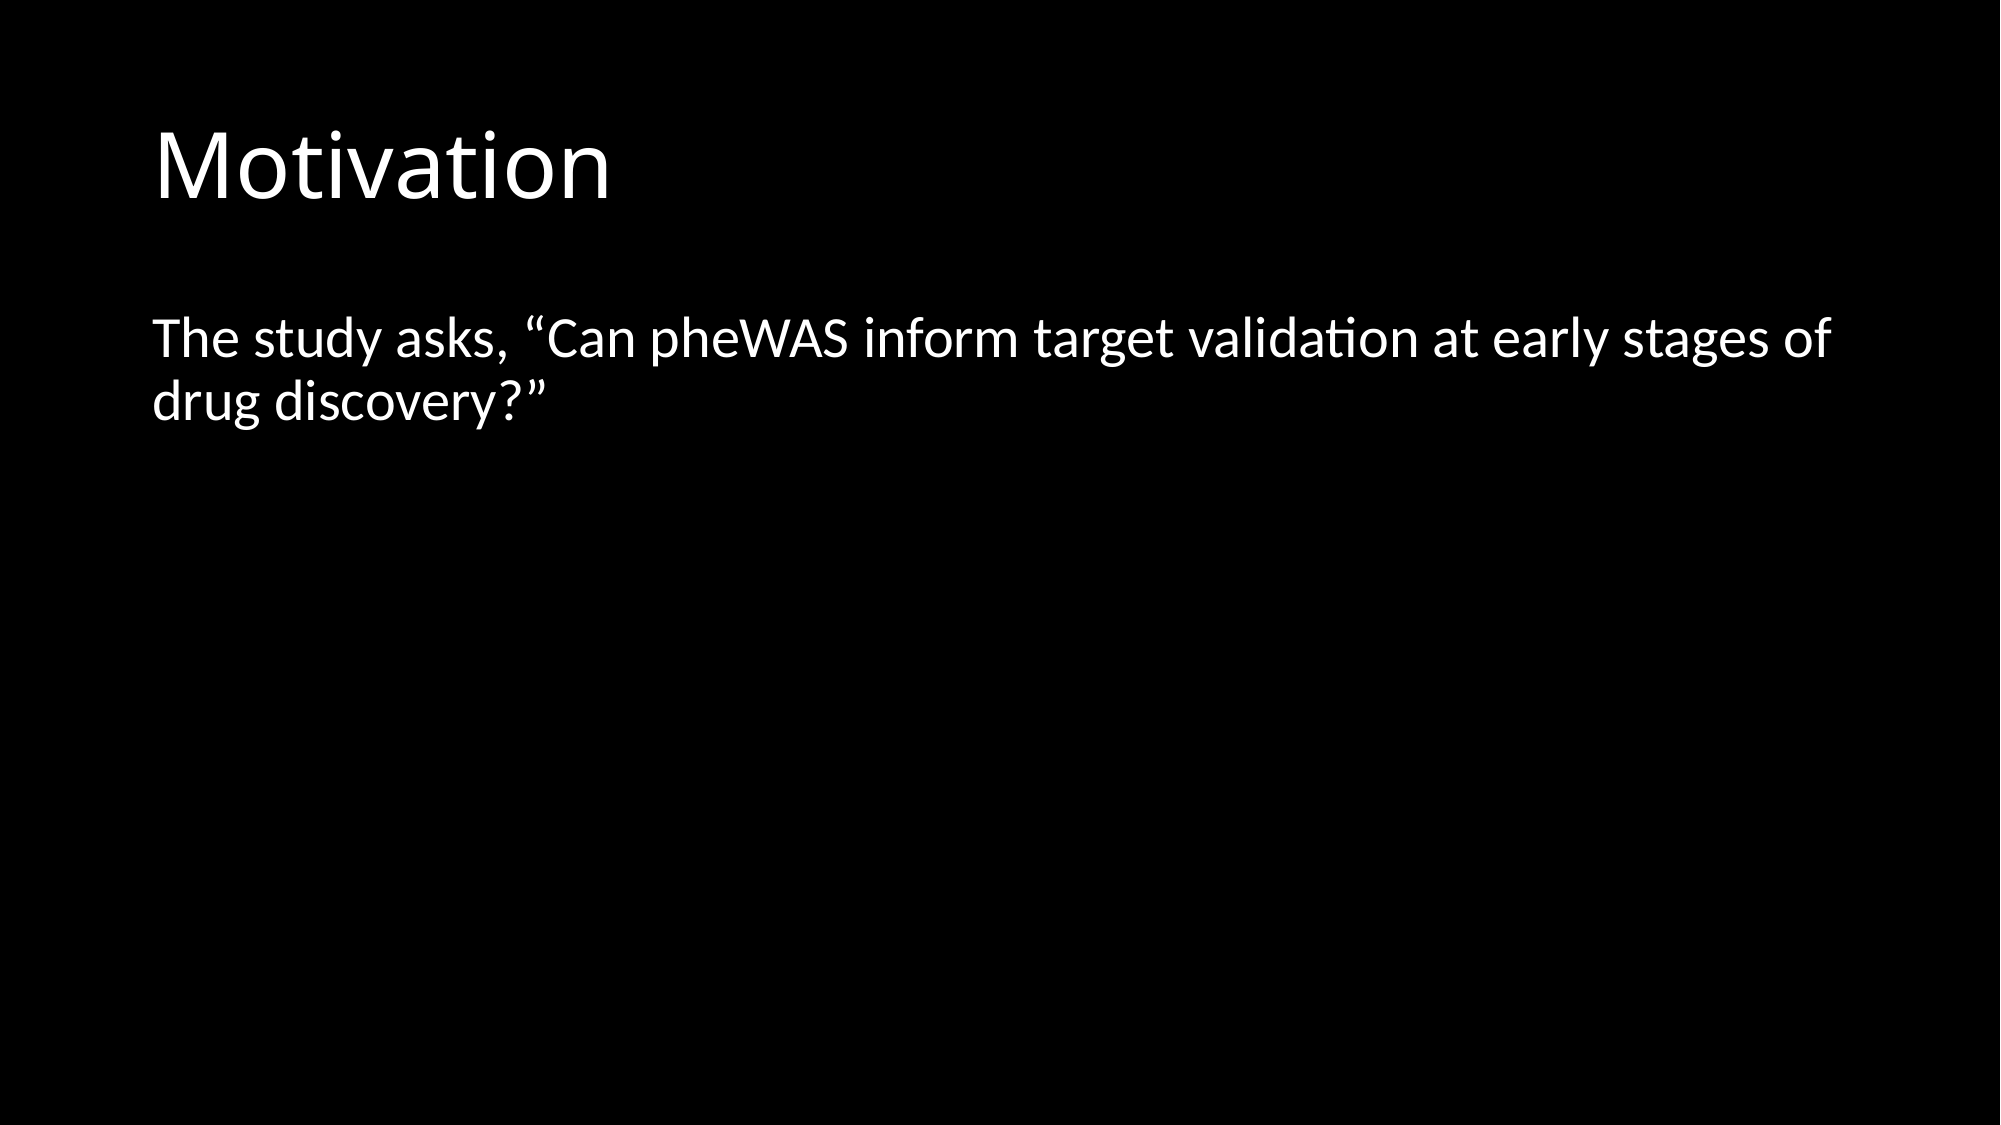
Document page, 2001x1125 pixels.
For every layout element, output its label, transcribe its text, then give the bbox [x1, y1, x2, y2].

list The study asks, “Can pheWAS inform target validation at early stages of drug discovery?” [137, 299, 1863, 1014]
title Motivation [137, 59, 1863, 278]
